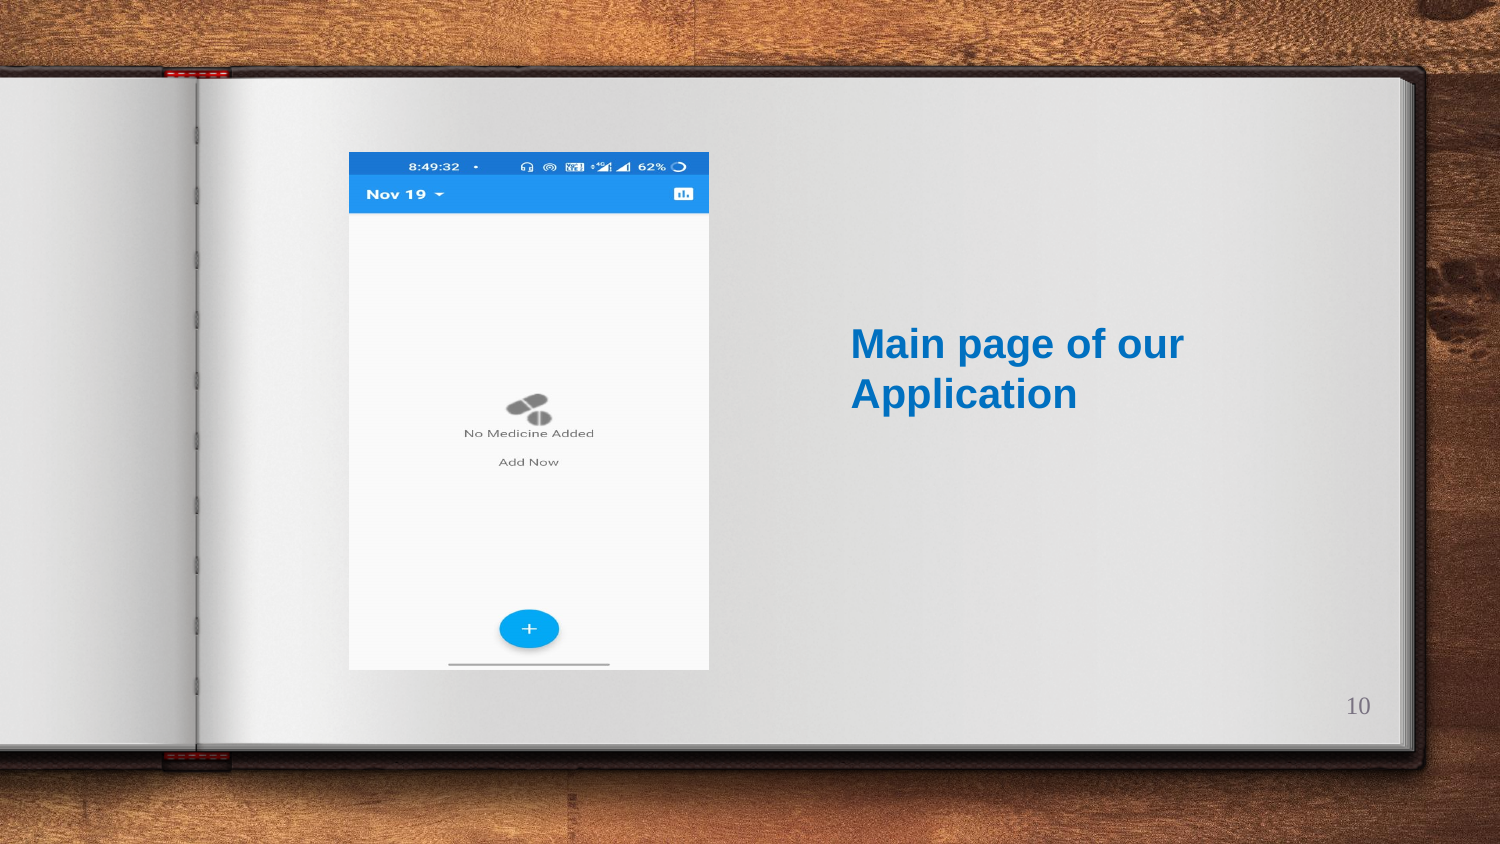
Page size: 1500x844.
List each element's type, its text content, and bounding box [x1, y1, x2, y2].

text_box Main page of our Application [835, 239, 1268, 461]
slide_number 10 [1295, 672, 1386, 737]
picture [0, 0, 1500, 844]
